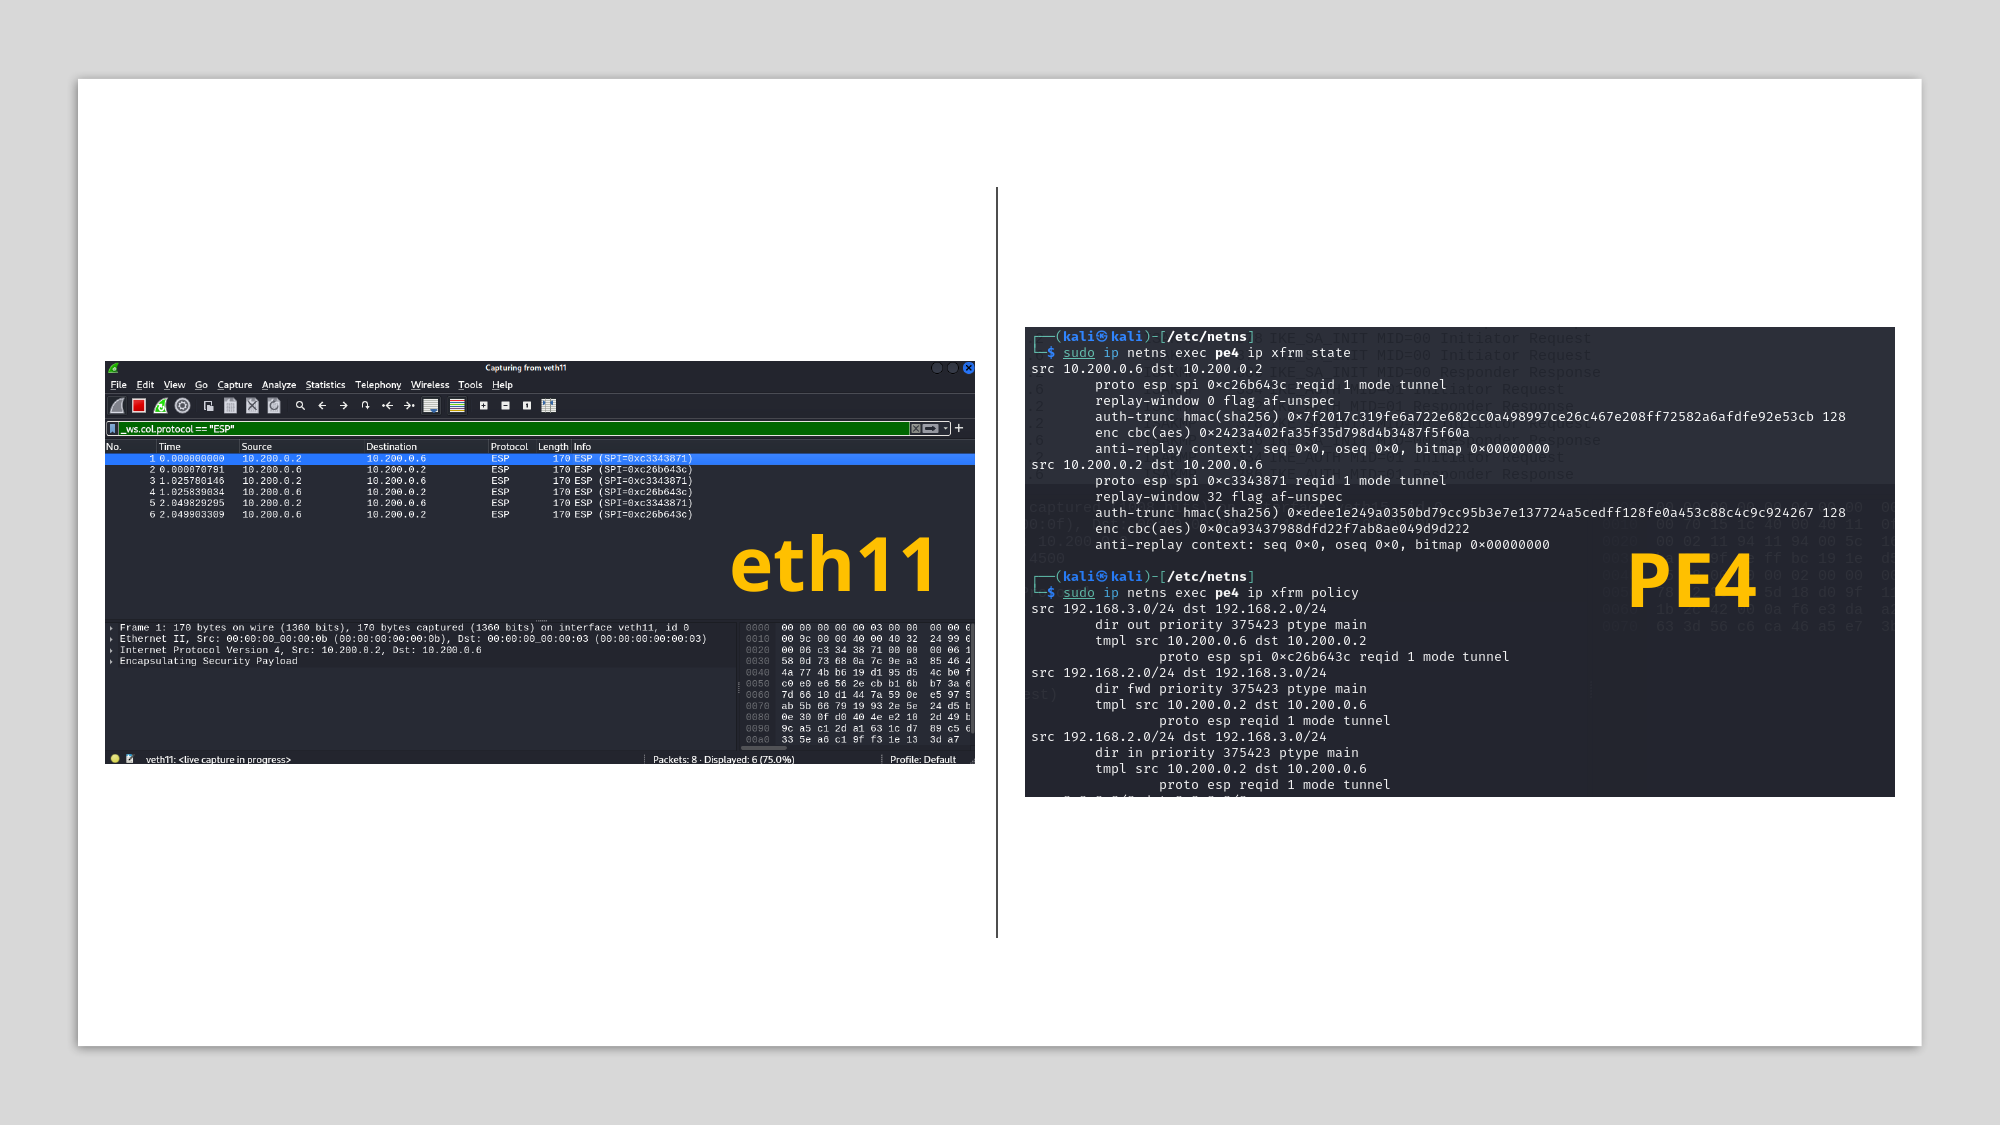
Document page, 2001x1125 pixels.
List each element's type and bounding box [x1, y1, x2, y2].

picture [104, 361, 975, 764]
text_box [77, 77, 1923, 1048]
picture [1025, 327, 1895, 798]
text_box [0, 0, 2000, 1125]
